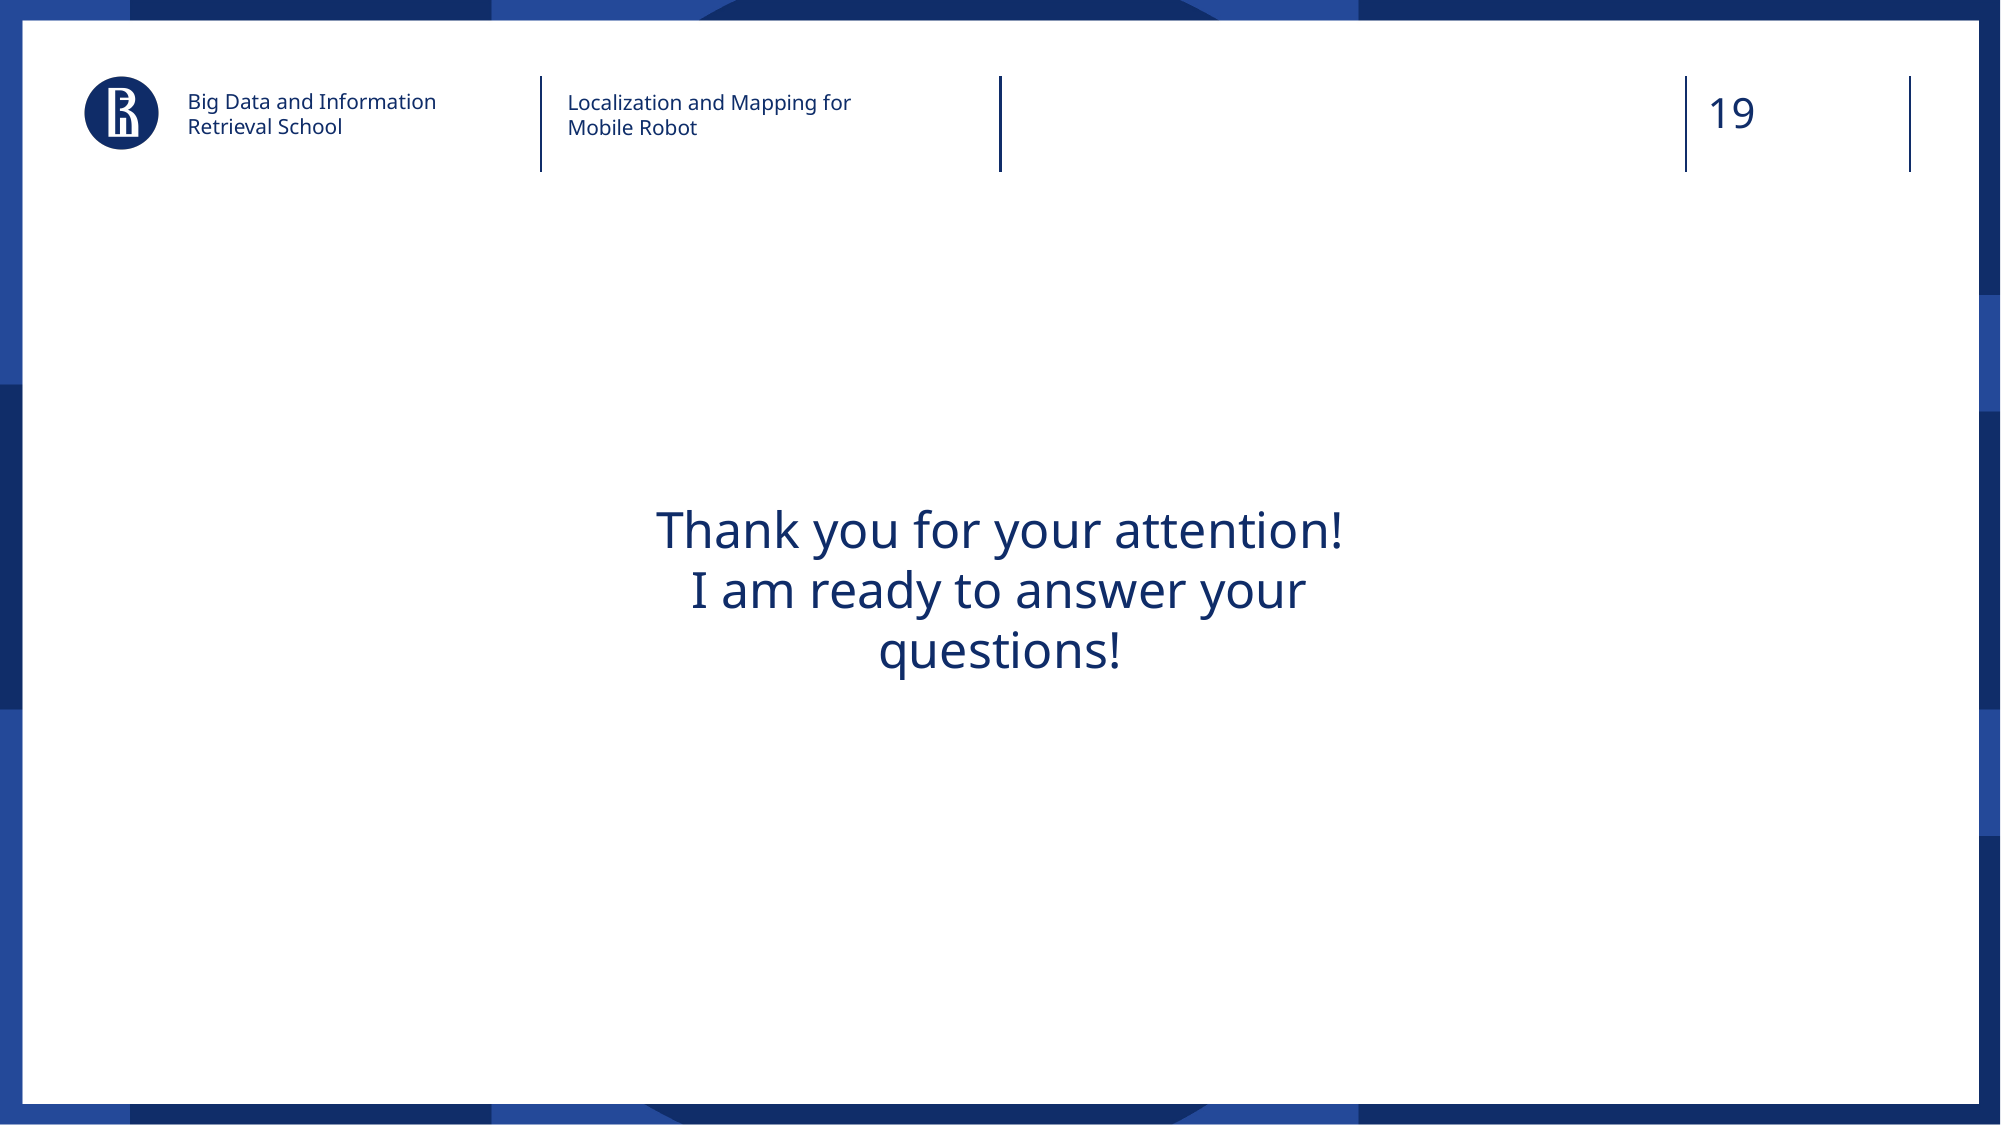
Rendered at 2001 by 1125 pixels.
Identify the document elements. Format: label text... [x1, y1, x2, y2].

picture [0, 0, 2001, 1125]
list Localization and Mapping for Mobile Robot [567, 90, 907, 157]
list Big Data and Information Retrieval School [187, 88, 500, 157]
title Thank you for your attention! I am ready to answer your questions! [619, 498, 1381, 627]
